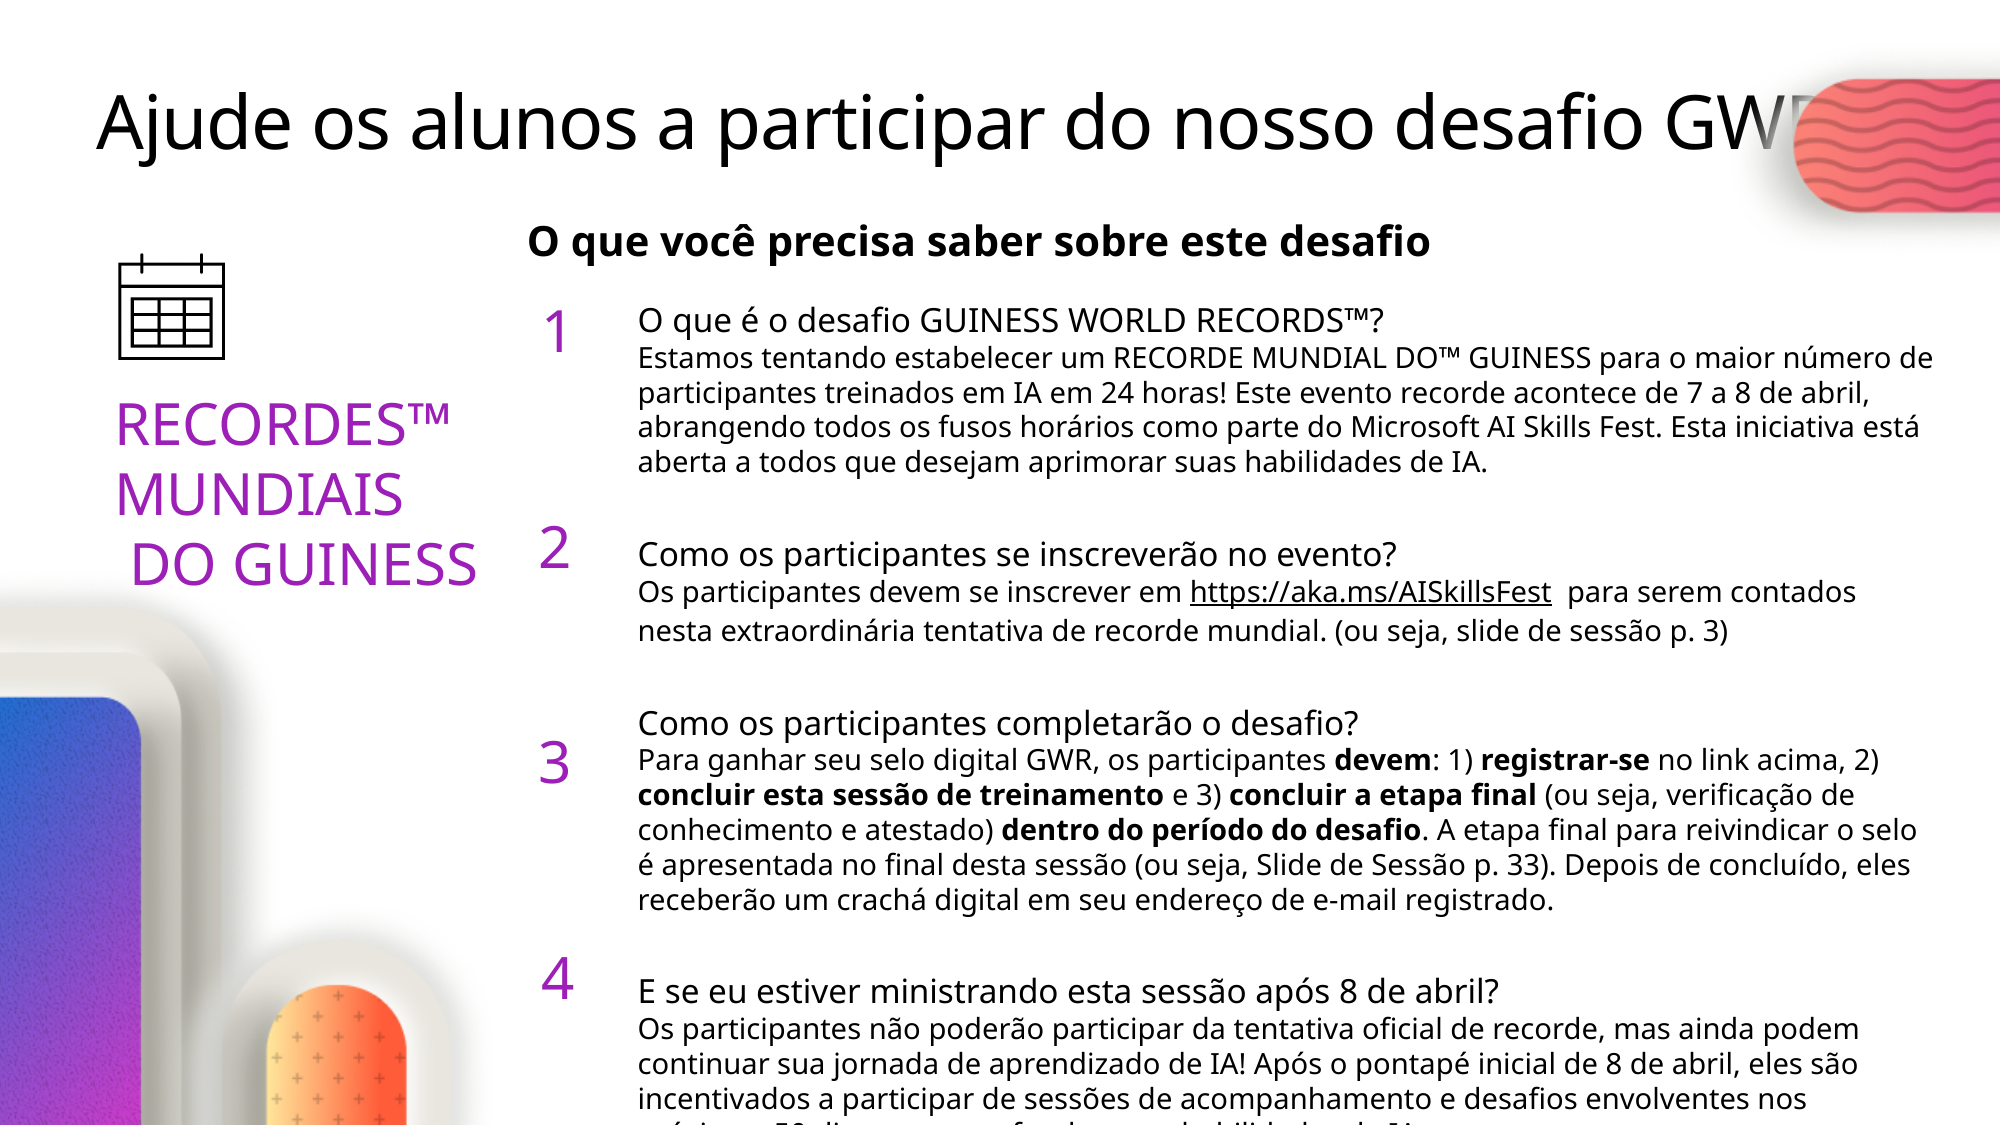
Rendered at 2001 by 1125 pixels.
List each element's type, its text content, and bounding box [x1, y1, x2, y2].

text_box RECORDES™ MUNDIAIS DO GUINESS [99, 379, 593, 605]
title Ajude os alunos a participar do nosso desafio GWR [96, 74, 1725, 166]
picture [1725, 40, 2000, 259]
text_box 2 [523, 502, 594, 588]
text_box 4 [526, 933, 597, 1019]
text_box O que é o desafio GUINESS WORLD RECORDS™? Estamos tentando estabelecer um RECORDE MUNDIAL DO™ GUINESS para o maior número de participantes treinados em IA em 24 horas! Este evento recorde acontece de 7 a 8 de abril, abrangendo todos os fusos horários como parte do Microsoft AI Skills Fest. Esta iniciativa está aberta a todos que desejam aprimorar suas habilidades de IA. Como os participantes se inscreverão no evento? Os participantes devem se inscrever em https://aka.ms/AISkillsFest para serem contados nesta extraordinária tentativa de recorde mundial. (ou seja, slide de sessão p. 3) Como os participantes completarão o desafio? Para ganhar seu selo digital GWR, os participantes devem: 1) registrar-se no link acima, 2) concluir esta sessão de treinamento e 3) concluir a etapa final (ou seja, verificação de conhecimento e atestado) dentro do período do desafio. A etapa final para reivindicar o selo é apresentada no final desta sessão (ou seja, Slide de Sessão p. 33). Depois de concluído, eles receberão um crachá digital em seu endereço de e-mail registrado. E se eu estiver ministrando esta sessão após 8 de abril? Os participantes não poderão participar da tentativa oficial de recorde, mas ainda podem continuar sua jornada de aprendizado de IA! Após o pontapé inicial de 8 de abril, eles são incentivados a participar de sessões de acompanhamento e desafios envolventes nos próximos 50 dias para aprofundar suas habilidades de IA. [622, 291, 1952, 1125]
picture [0, 568, 497, 1125]
text_box 3 [523, 718, 594, 803]
text_box O que você precisa saber sobre este desafio [526, 219, 1876, 266]
text_box 1 [526, 287, 597, 372]
picture [95, 230, 247, 382]
